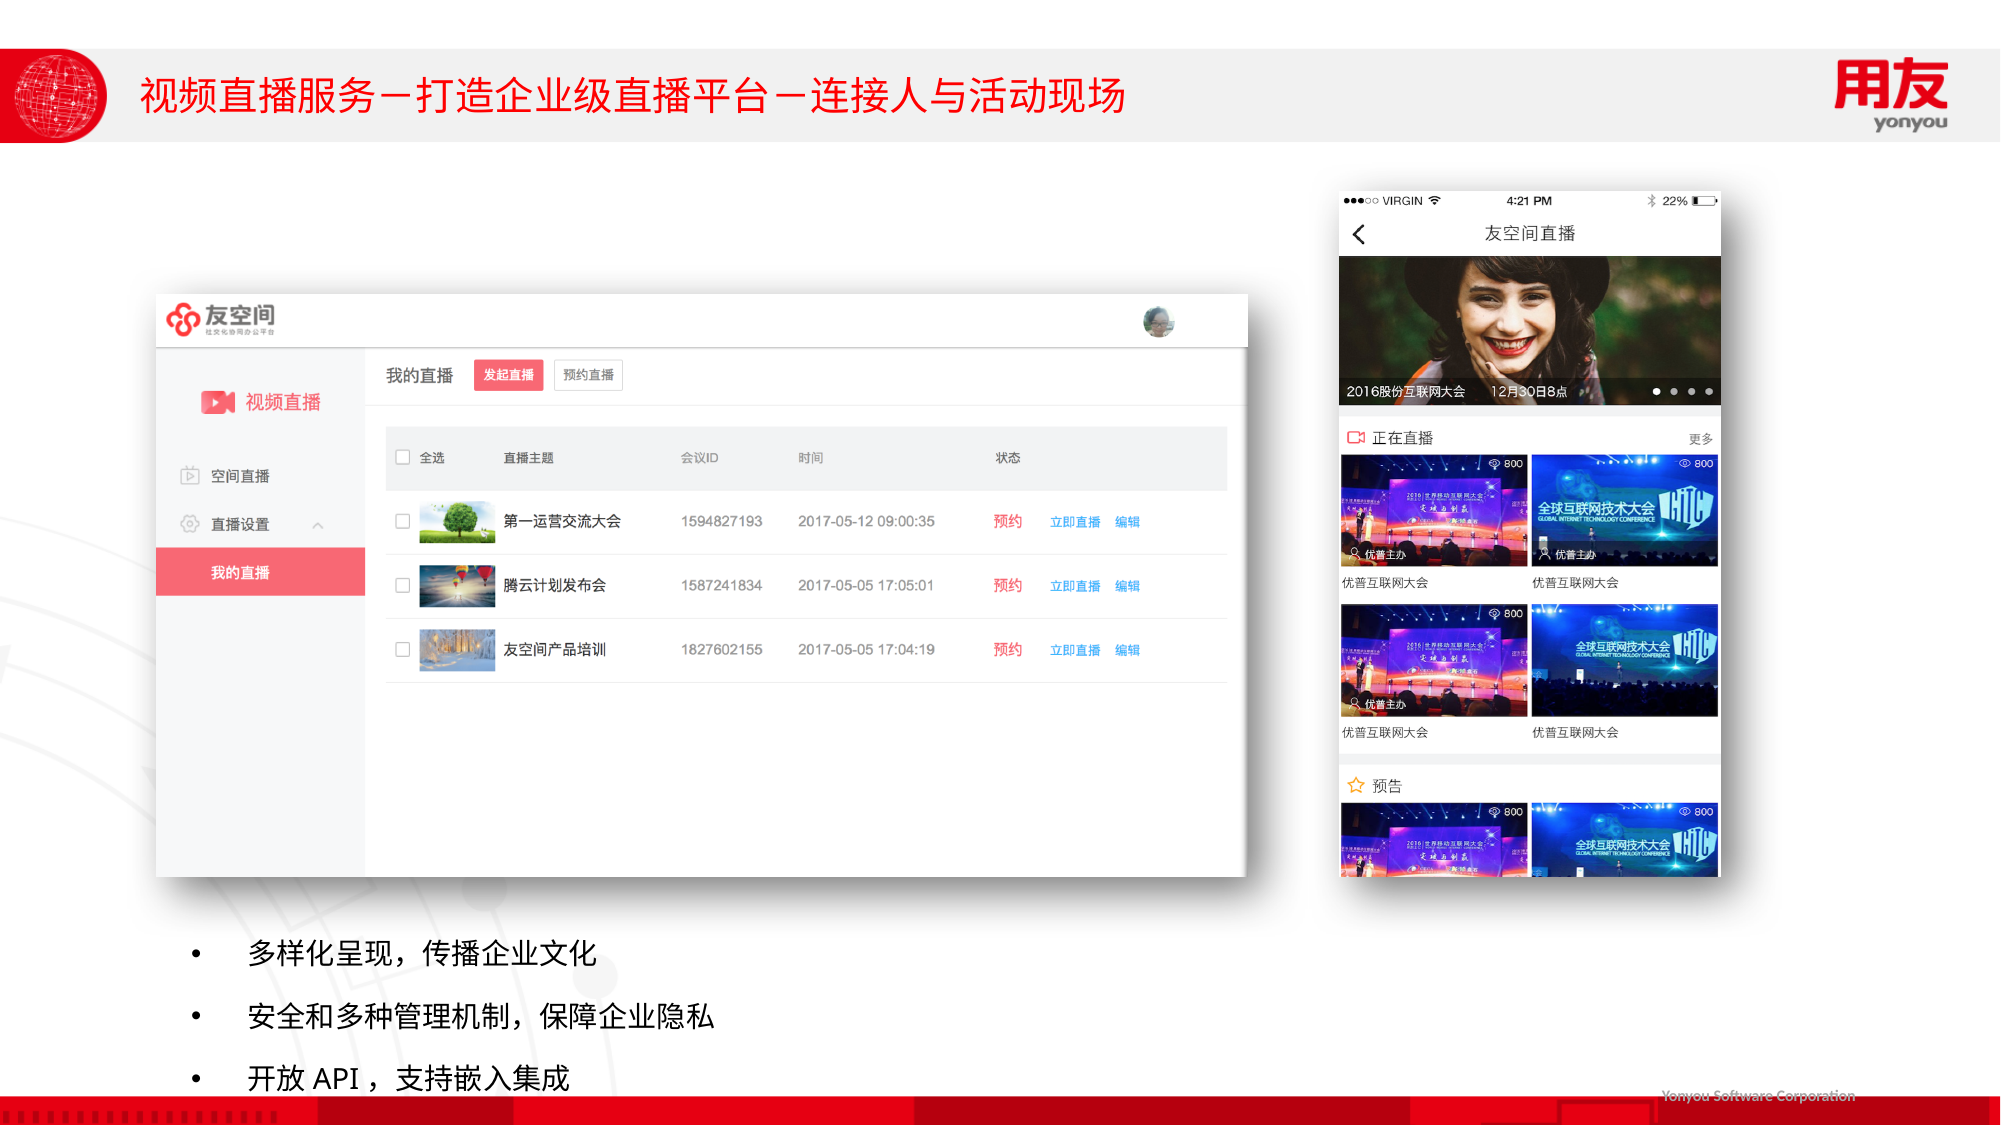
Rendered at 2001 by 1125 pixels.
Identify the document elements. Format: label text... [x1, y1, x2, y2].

title 视频直播服务－打造企业级直播平台－连接人与活动现场 [113, 63, 1464, 133]
text_box 多样化呈现，传播企业文化 安全和多种管理机制，保障企业隐私 开放API，支持嵌入集成 [176, 921, 964, 1086]
picture [0, 0, 2001, 1125]
